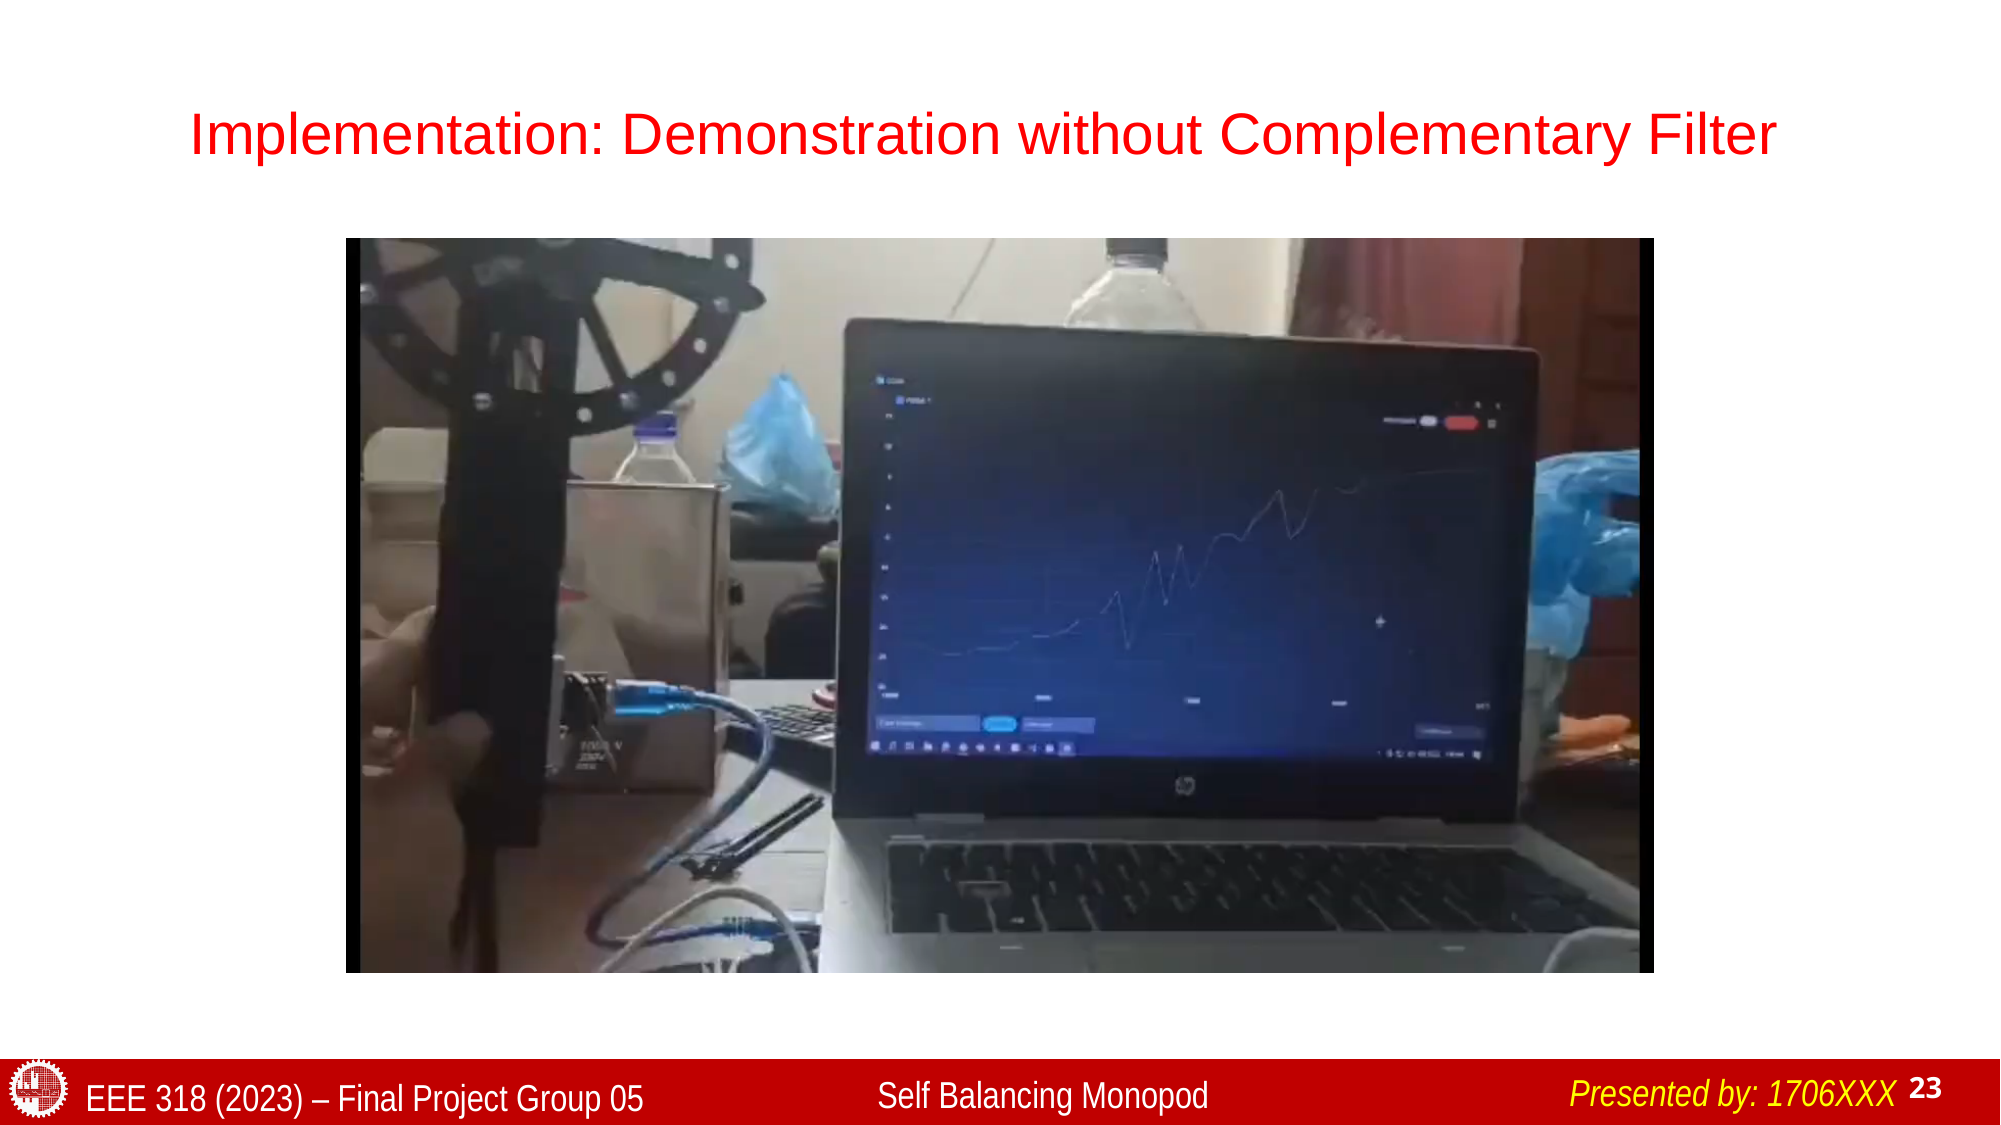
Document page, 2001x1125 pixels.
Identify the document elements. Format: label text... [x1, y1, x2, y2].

slide_number EEE 318 (2023) – Final Project Group 05 [70, 1066, 862, 1125]
footer Self Balancing Monopod [862, 1063, 1872, 1125]
title Implementation: Demonstration without Complementary Filter [174, 75, 1825, 195]
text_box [345, 237, 1654, 974]
slide_number 23 [1912, 1066, 1958, 1118]
picture [8, 1059, 71, 1118]
text_box Presented by: 1706XXX [1554, 1061, 1912, 1122]
